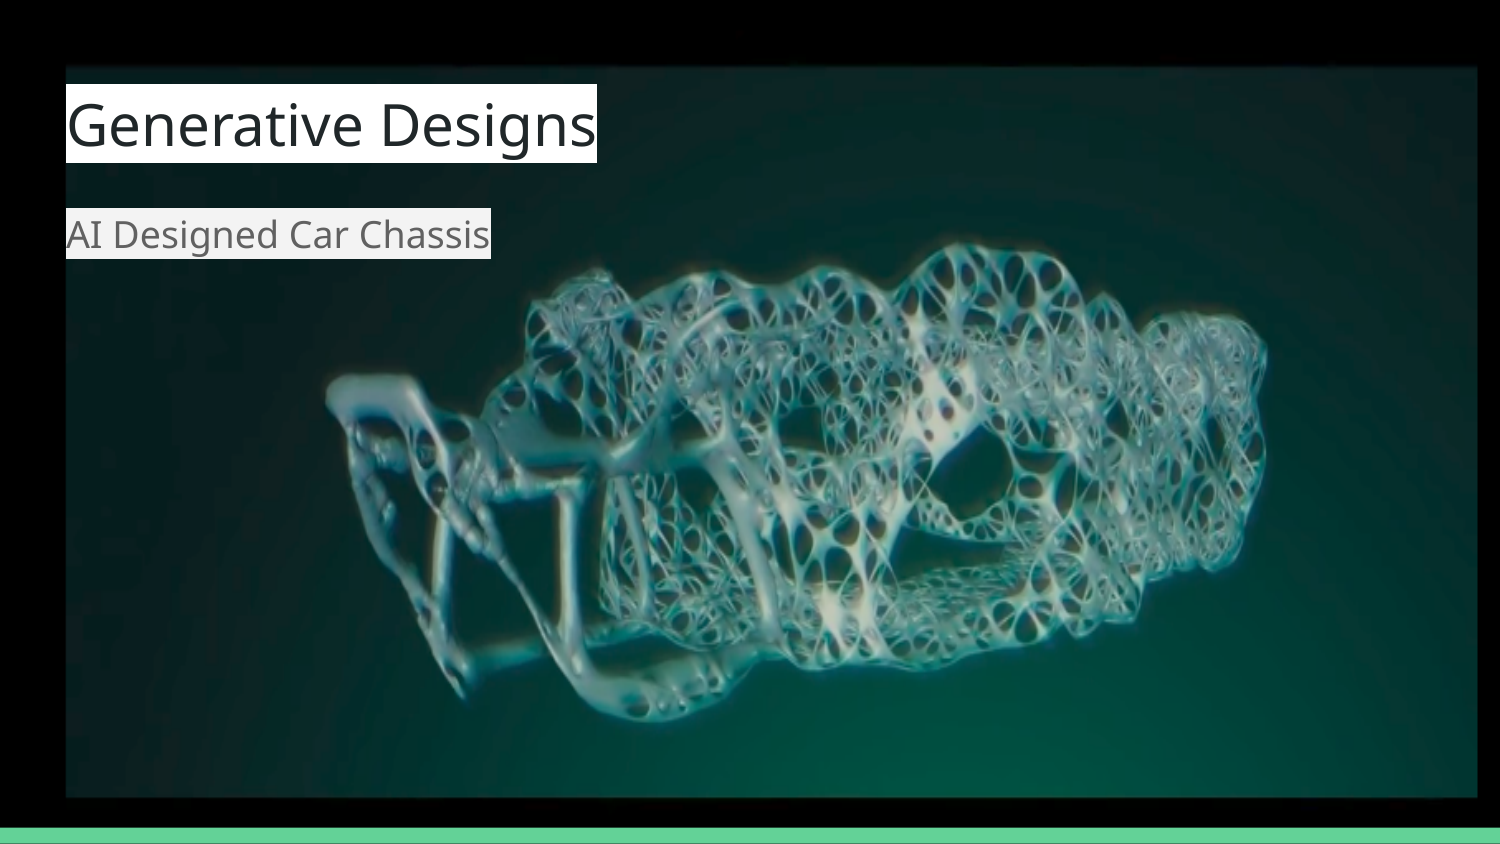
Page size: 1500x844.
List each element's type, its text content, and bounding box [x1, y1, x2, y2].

title Generative Designs [51, 72, 1449, 167]
picture [0, 0, 1500, 827]
list AI Designed Car Chassis [51, 189, 1449, 750]
